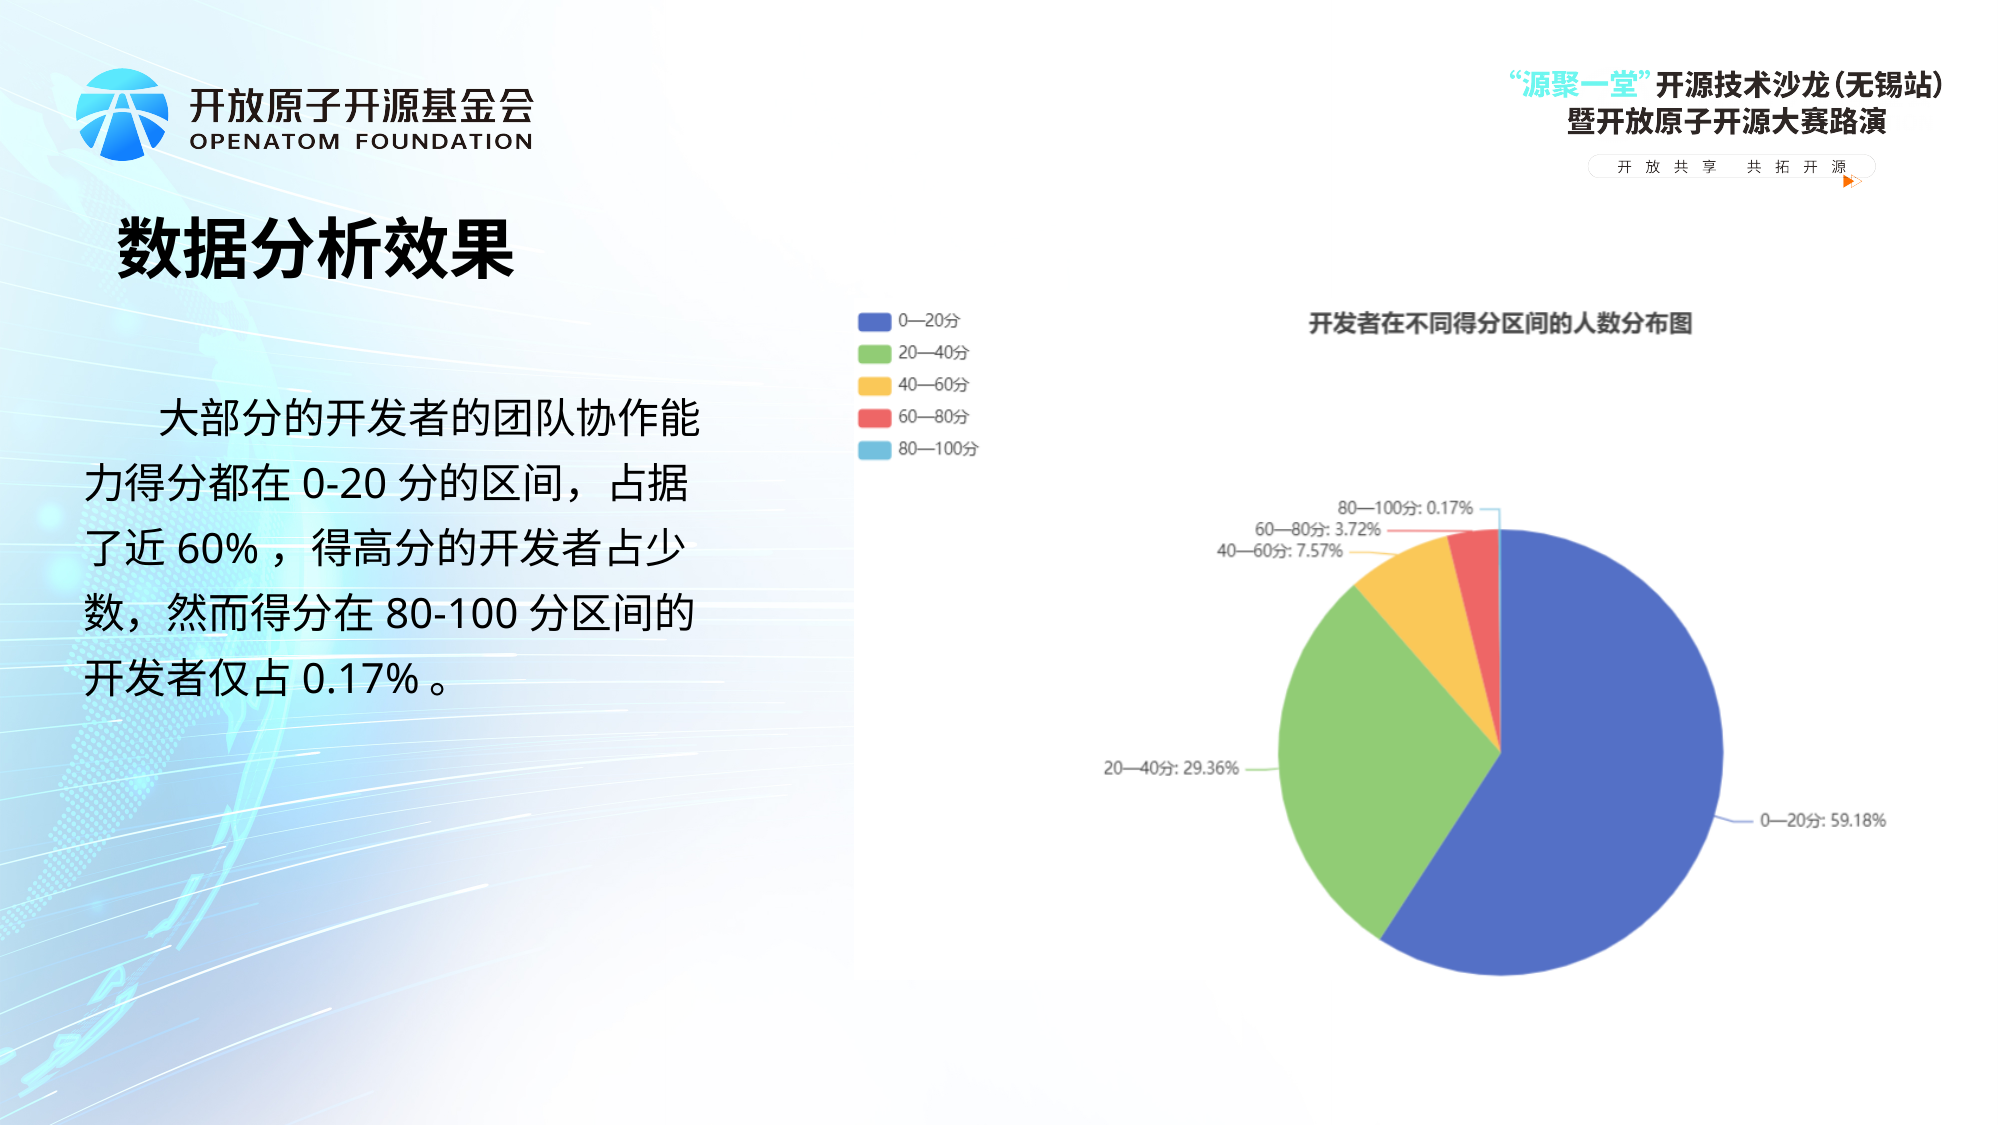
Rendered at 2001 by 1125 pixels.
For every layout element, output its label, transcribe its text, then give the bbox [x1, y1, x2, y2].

text_box 大部分的开发者的团队协作能力得分都在0-20分的区间，占据了近60%，得高分的开发者占少数，然而得分在80-100分区间的开发者仅占0.17%。 [68, 369, 730, 756]
text_box 数据分析效果 [115, 215, 1044, 278]
picture [0, 0, 1998, 1125]
